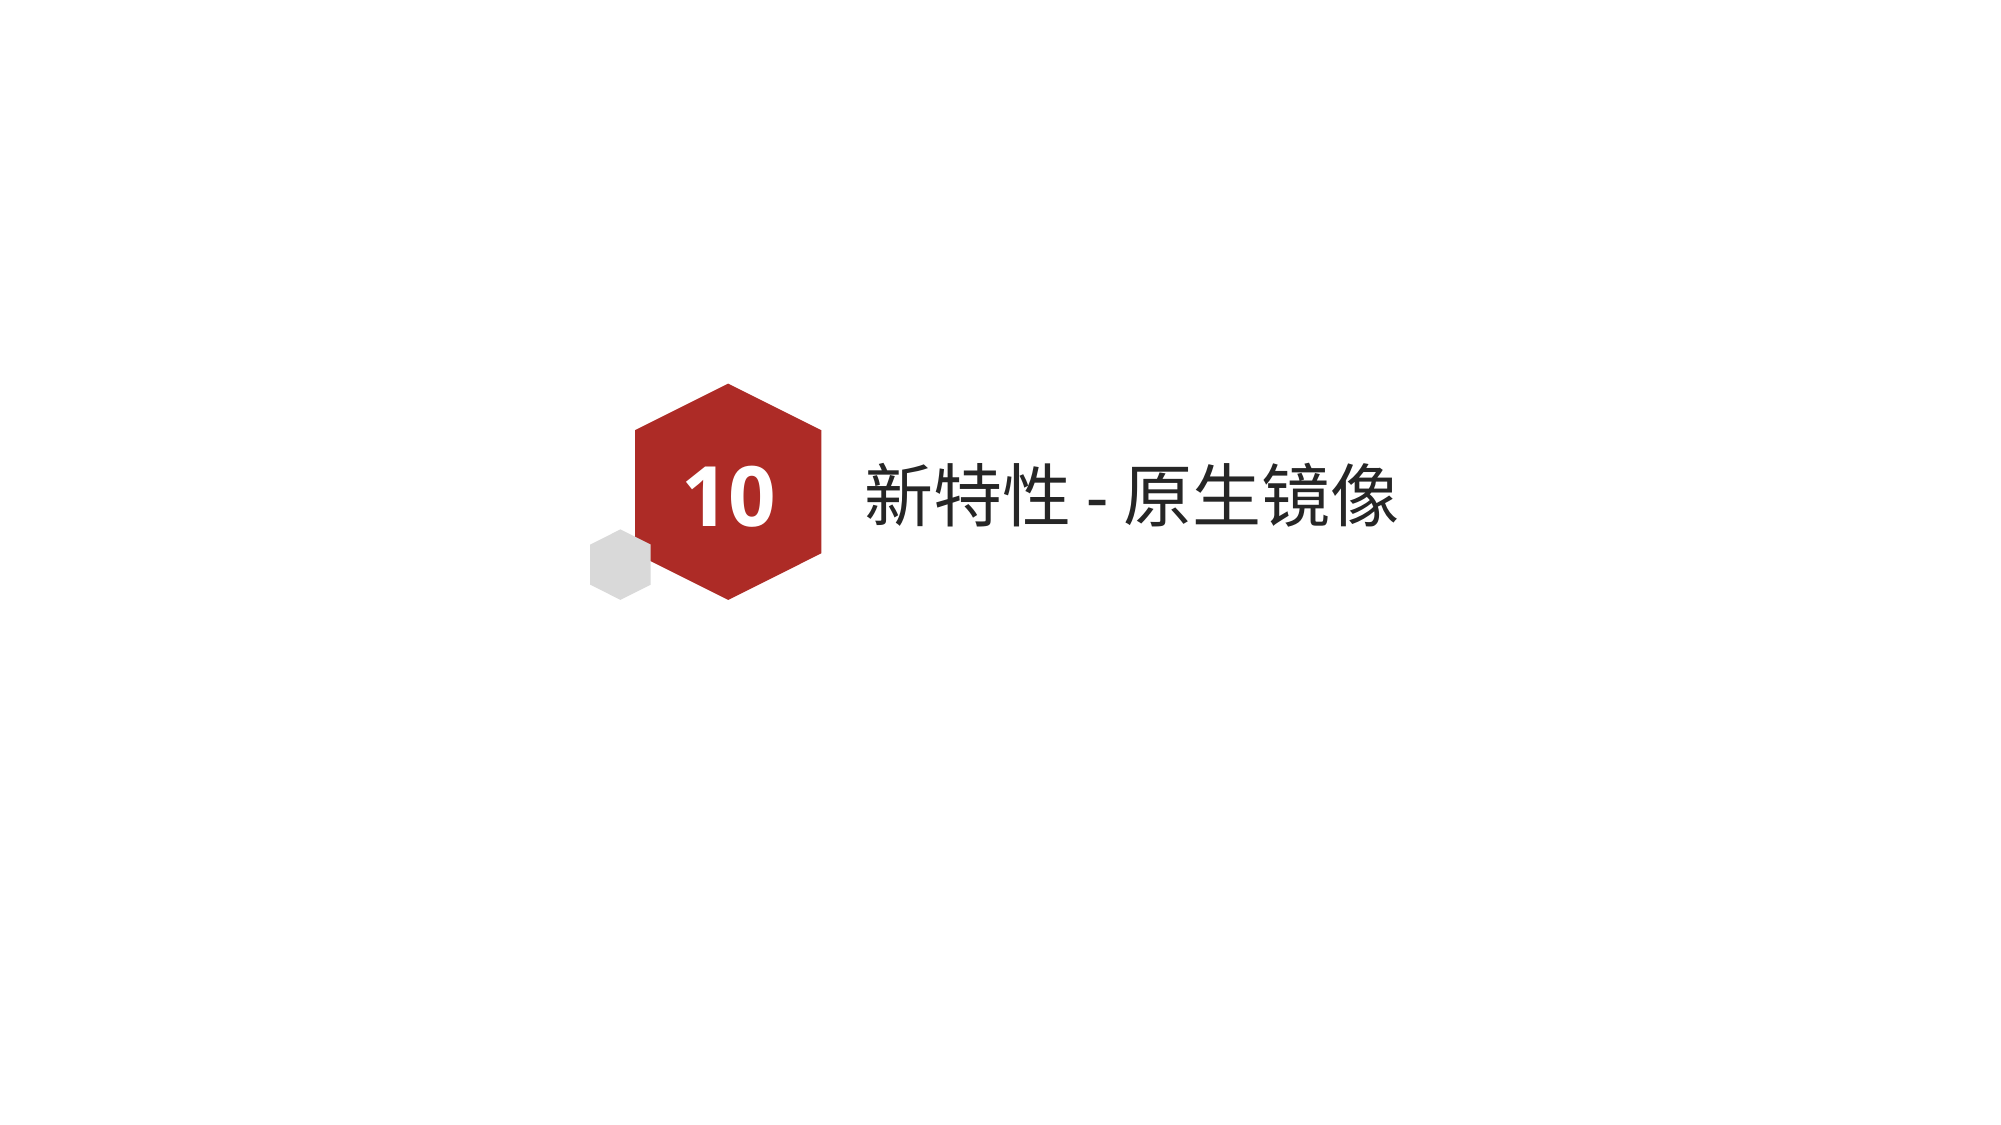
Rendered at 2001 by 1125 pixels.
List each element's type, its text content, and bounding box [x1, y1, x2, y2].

title 新特性-原生镜像 [849, 454, 1698, 545]
list 10 [636, 404, 822, 594]
